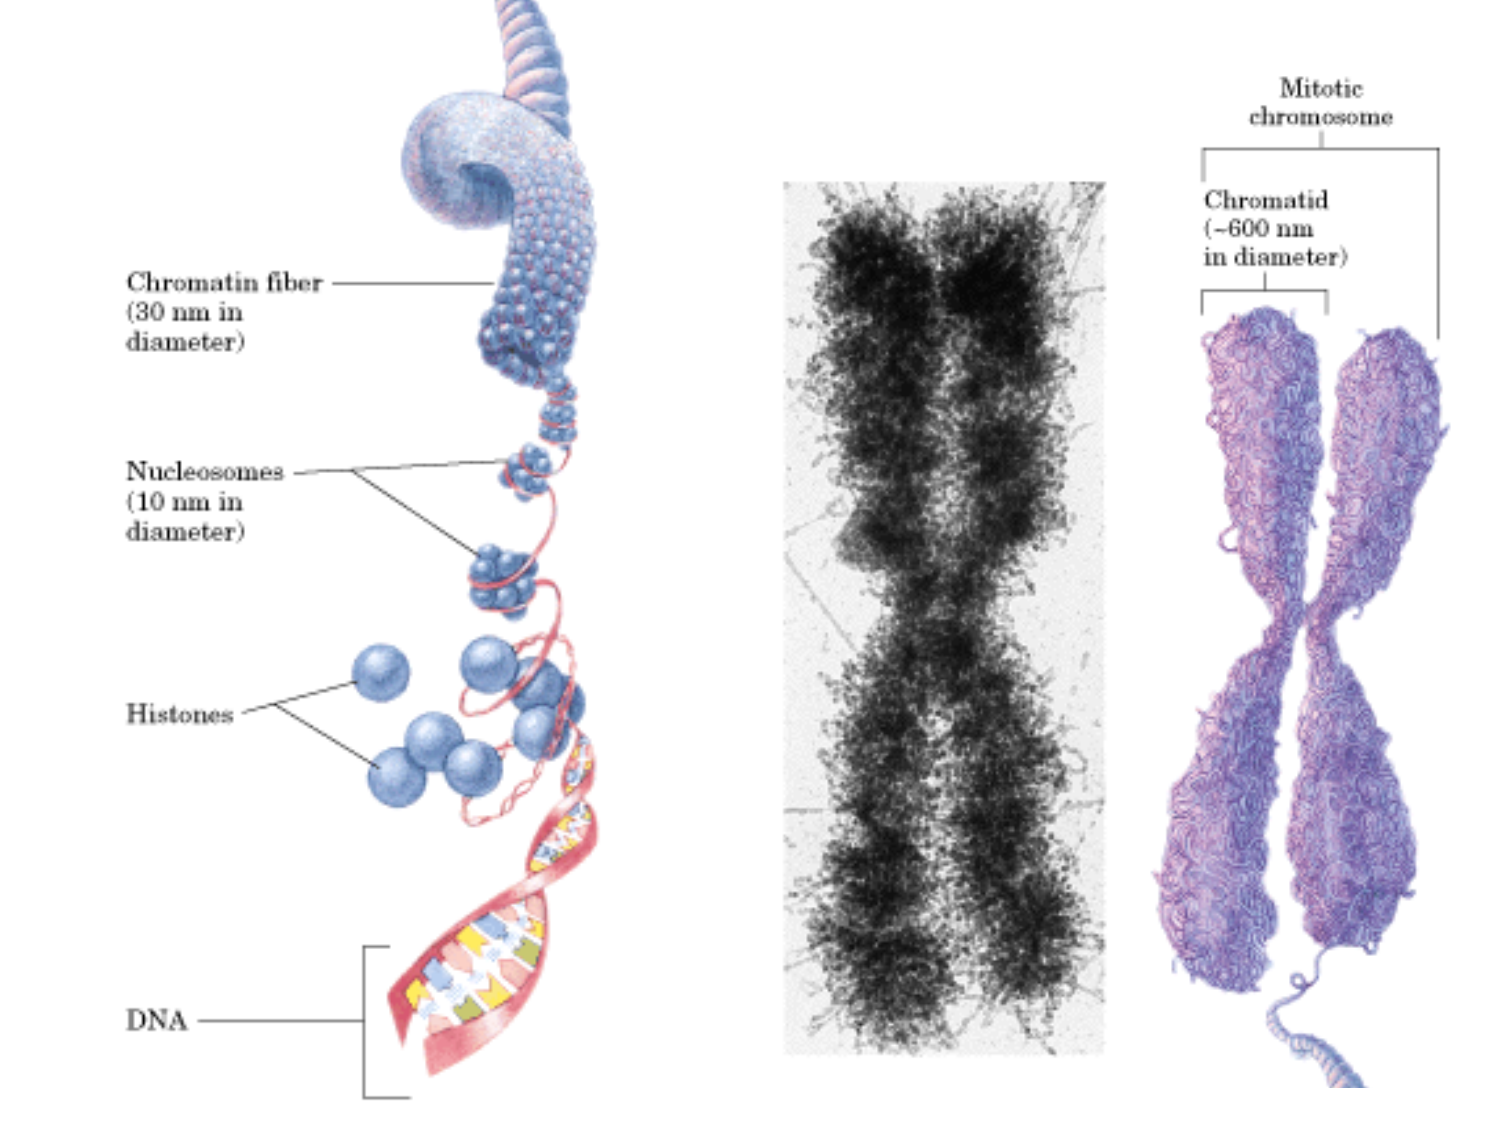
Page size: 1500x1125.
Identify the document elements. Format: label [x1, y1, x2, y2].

picture [749, 62, 1485, 1088]
list [99, 0, 658, 1125]
